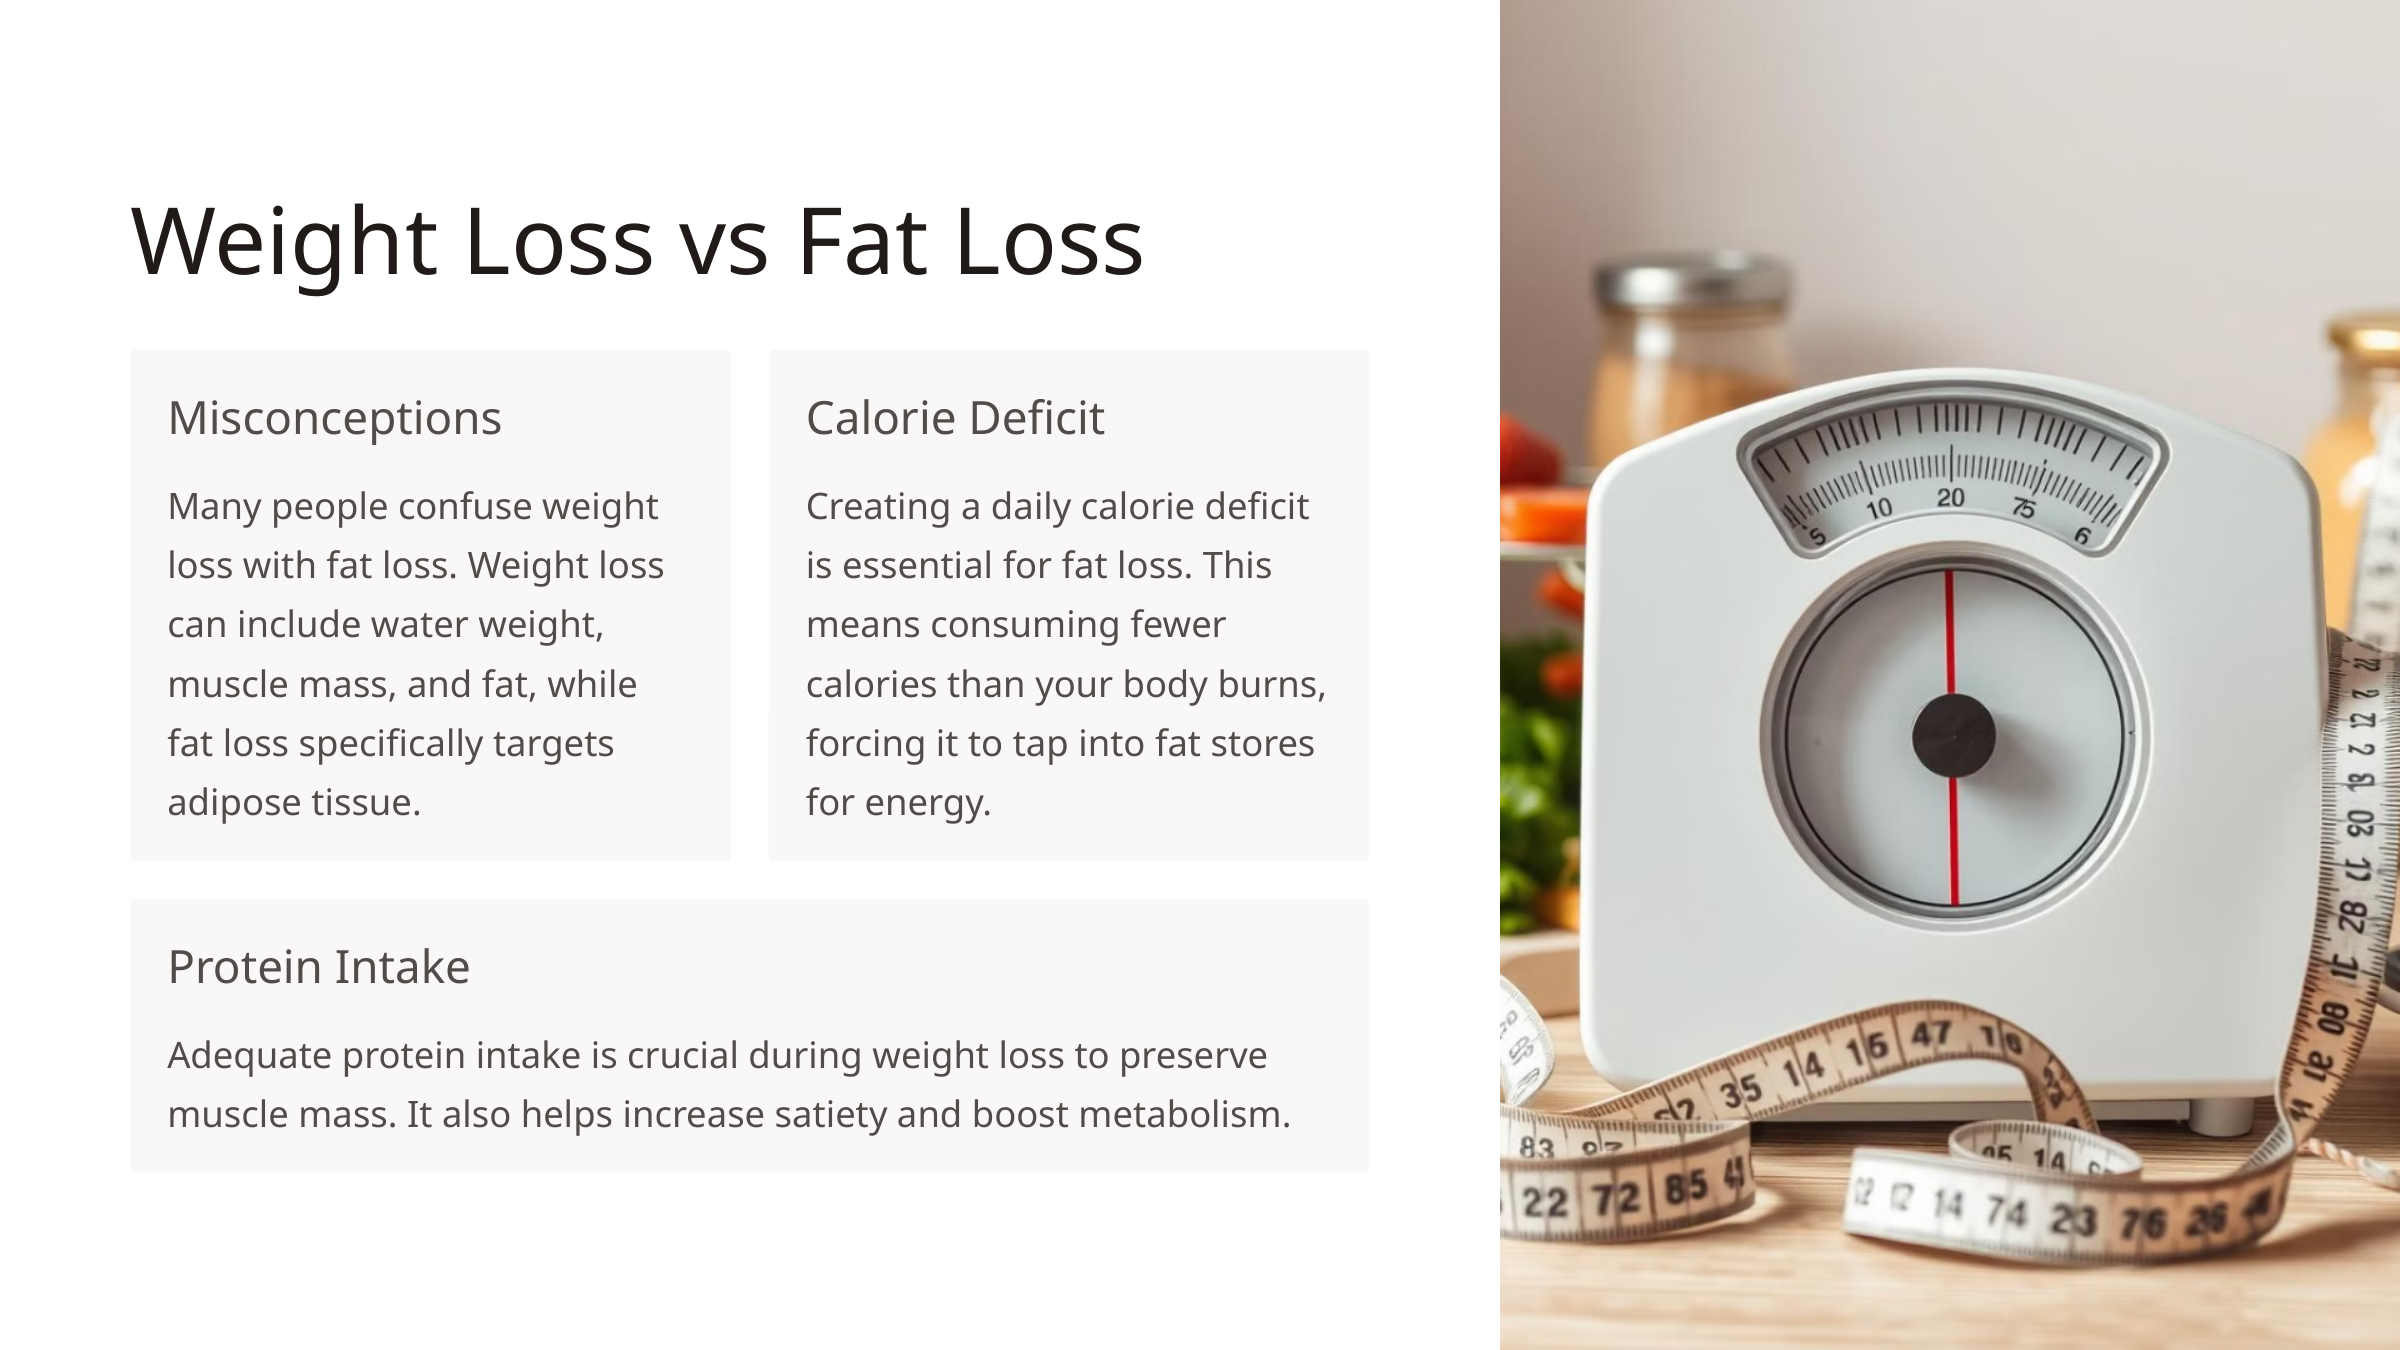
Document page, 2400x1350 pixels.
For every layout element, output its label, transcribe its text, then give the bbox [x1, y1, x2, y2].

text_box Adequate protein intake is crucial during weight loss to preserve muscle mass. It also helps increase satiety and boost metabolism. [167, 1016, 1333, 1136]
text_box [768, 349, 1370, 862]
text_box Misconceptions [167, 386, 633, 445]
text_box [130, 349, 732, 862]
picture [1499, 0, 2400, 1350]
text_box Weight Loss vs Fat Loss [130, 177, 1244, 294]
text_box [130, 898, 1370, 1173]
text_box Creating a daily calorie deficit is essential for fat loss. This means consuming fewer calories than your body burns, forcing it to tap into fat stores for energy. [805, 467, 1333, 825]
text_box Many people confuse weight loss with fat loss. Weight loss can include water weight, muscle mass, and fat, while fat loss specifically targets adipose tissue. [167, 467, 695, 825]
text_box Calorie Deficit [805, 386, 1271, 445]
text_box Protein Intake [167, 935, 633, 994]
